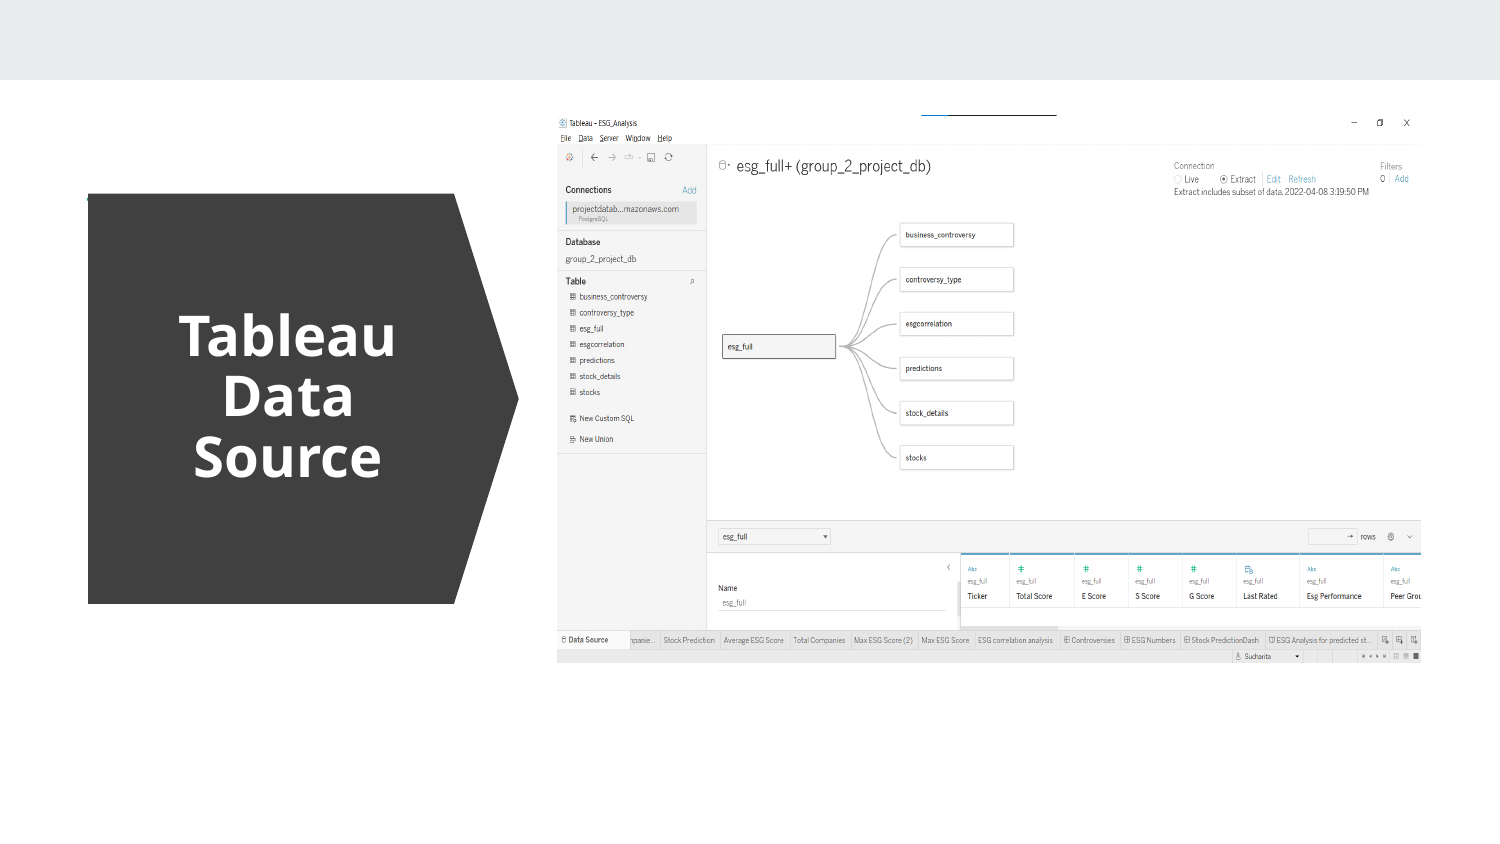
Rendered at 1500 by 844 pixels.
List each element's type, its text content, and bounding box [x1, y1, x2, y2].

text_box [88, 193, 519, 604]
title Tableau Data Source [126, 242, 450, 556]
picture [556, 115, 1422, 663]
